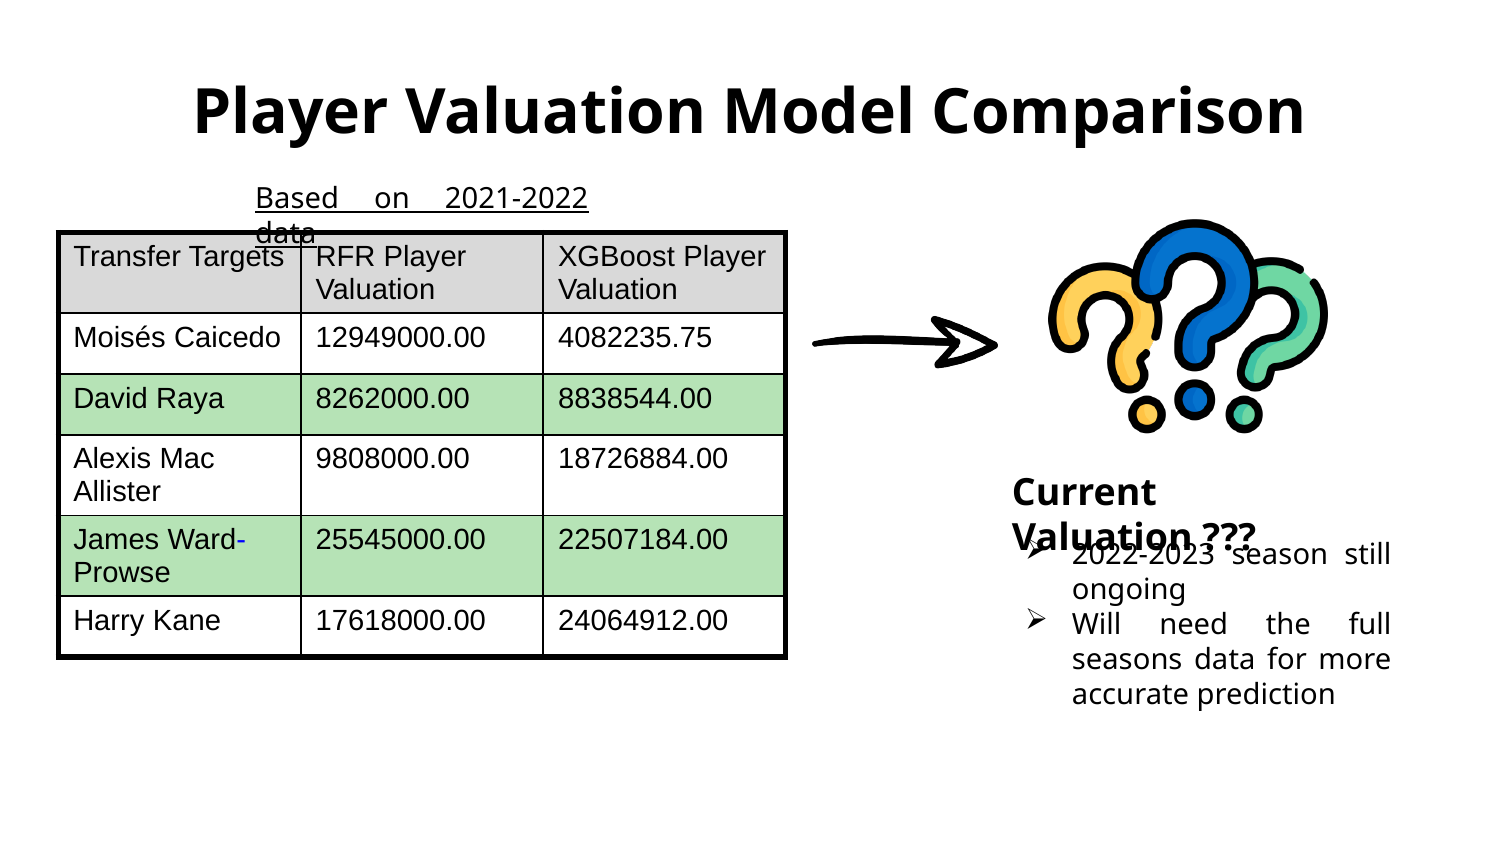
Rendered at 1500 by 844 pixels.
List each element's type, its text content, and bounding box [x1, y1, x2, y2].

table_header RFR Player Valuation [302, 257, 542, 312]
table_cell 8838544.00 [544, 375, 783, 434]
table_cell James Ward-Prowse [61, 516, 300, 595]
table_cell 4082235.75 [544, 314, 783, 373]
table_cell 25545000.00 [302, 516, 542, 595]
text_box 2022-2023 season still ongoing Will need the full seasons data for more accurate prediction [1010, 528, 1407, 718]
table_cell 22507184.00 [544, 516, 783, 595]
table_cell Moisés Caicedo [61, 314, 300, 373]
table_cell 12949000.00 [302, 314, 542, 373]
table_header Transfer Targets [61, 235, 300, 312]
table_cell 8262000.00 [302, 375, 542, 434]
table_cell Harry Kane [61, 597, 300, 654]
table_header XGBoost Player Valuation [544, 235, 783, 312]
text_box Based on 2021-2022 data [240, 172, 604, 257]
table_cell 24064912.00 [544, 597, 783, 654]
title Player Valuation Model Comparison [116, 88, 1383, 156]
text_box Current Valuation ??? [997, 460, 1394, 566]
table_cell 18726884.00 [544, 436, 783, 515]
table_cell David Raya [61, 375, 300, 434]
table_cell Alexis Mac Allister [61, 436, 300, 515]
table_cell 17618000.00 [302, 597, 542, 654]
picture [1048, 185, 1328, 466]
table_cell 9808000.00 [302, 436, 542, 515]
picture [811, 249, 998, 435]
